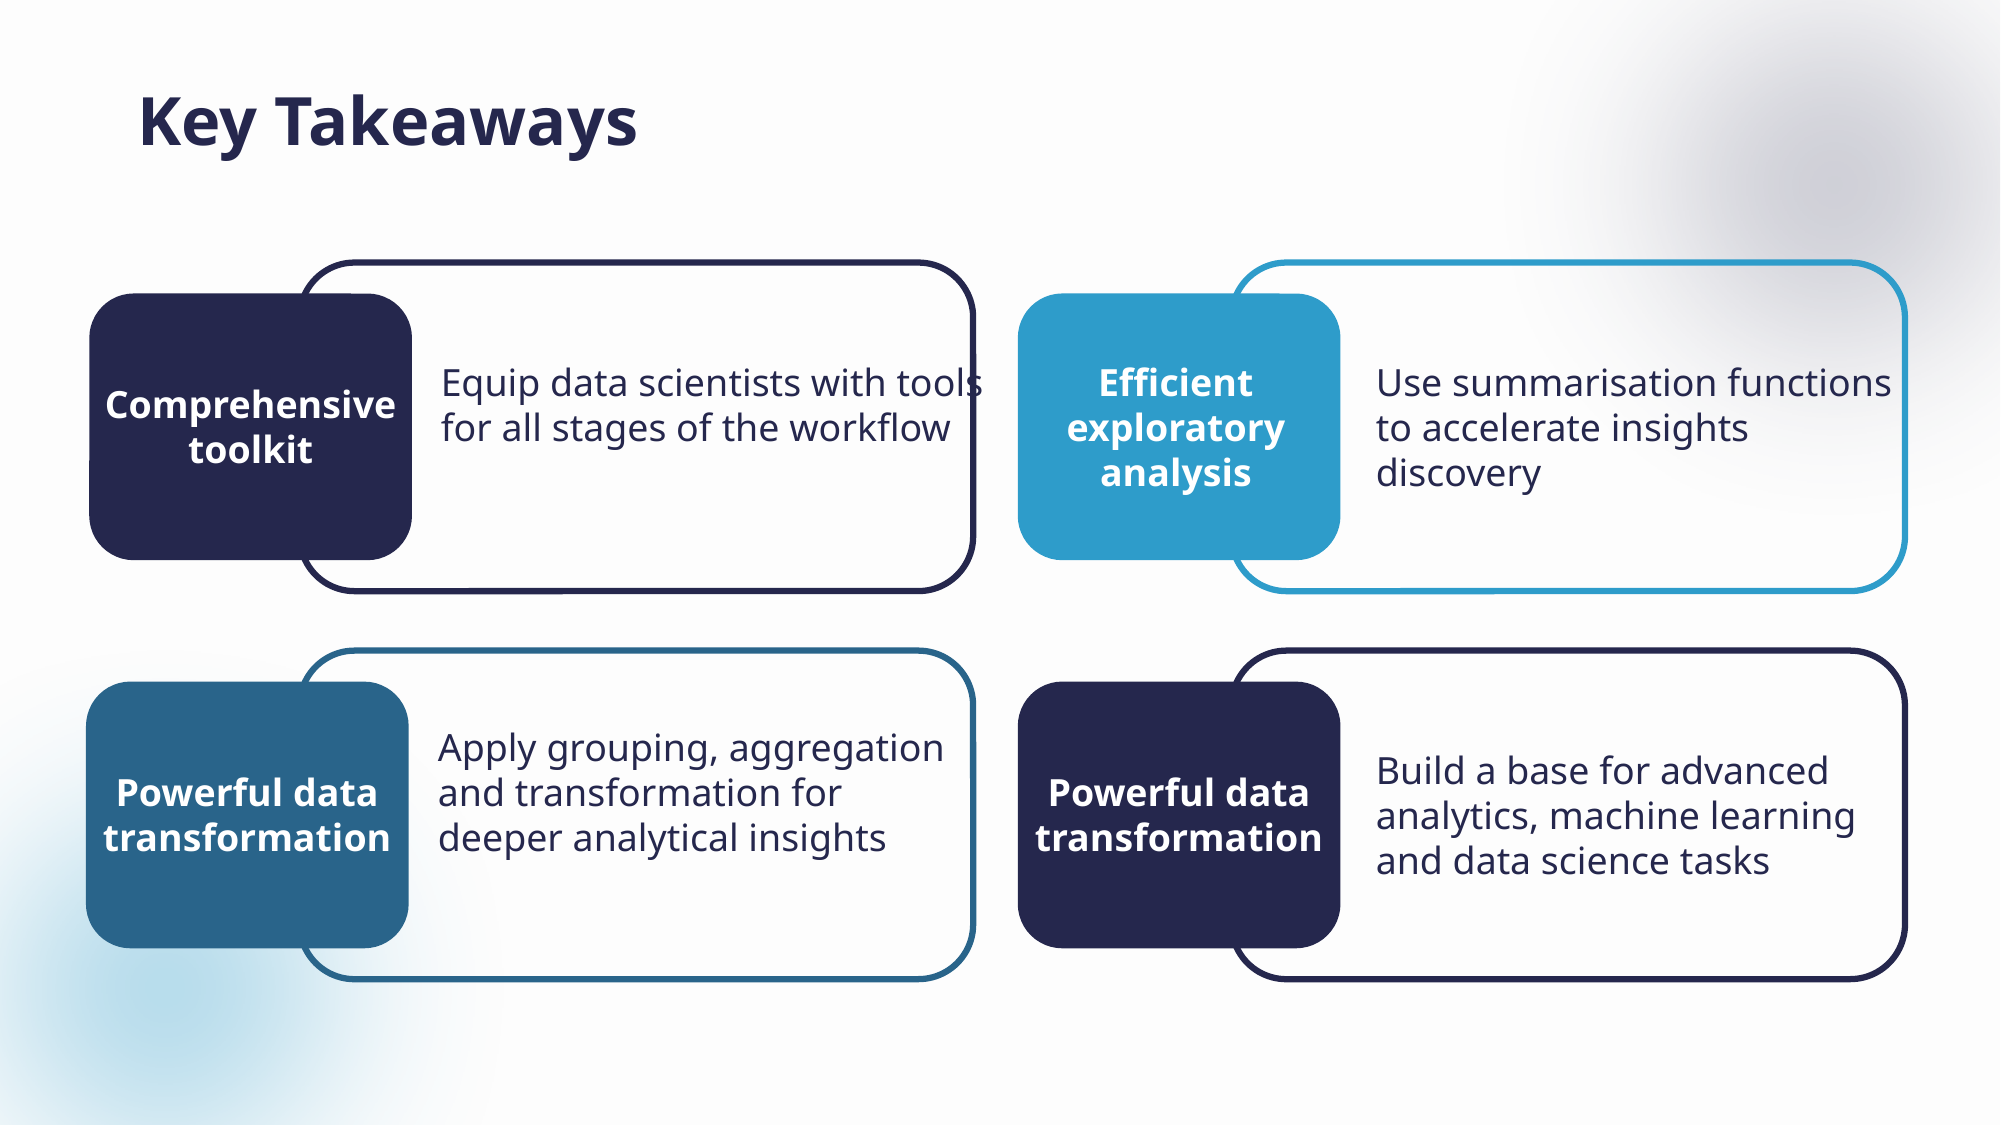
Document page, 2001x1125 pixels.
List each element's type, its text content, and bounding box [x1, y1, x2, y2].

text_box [80, 262, 1920, 980]
title Key Takeaways [123, 80, 1866, 170]
